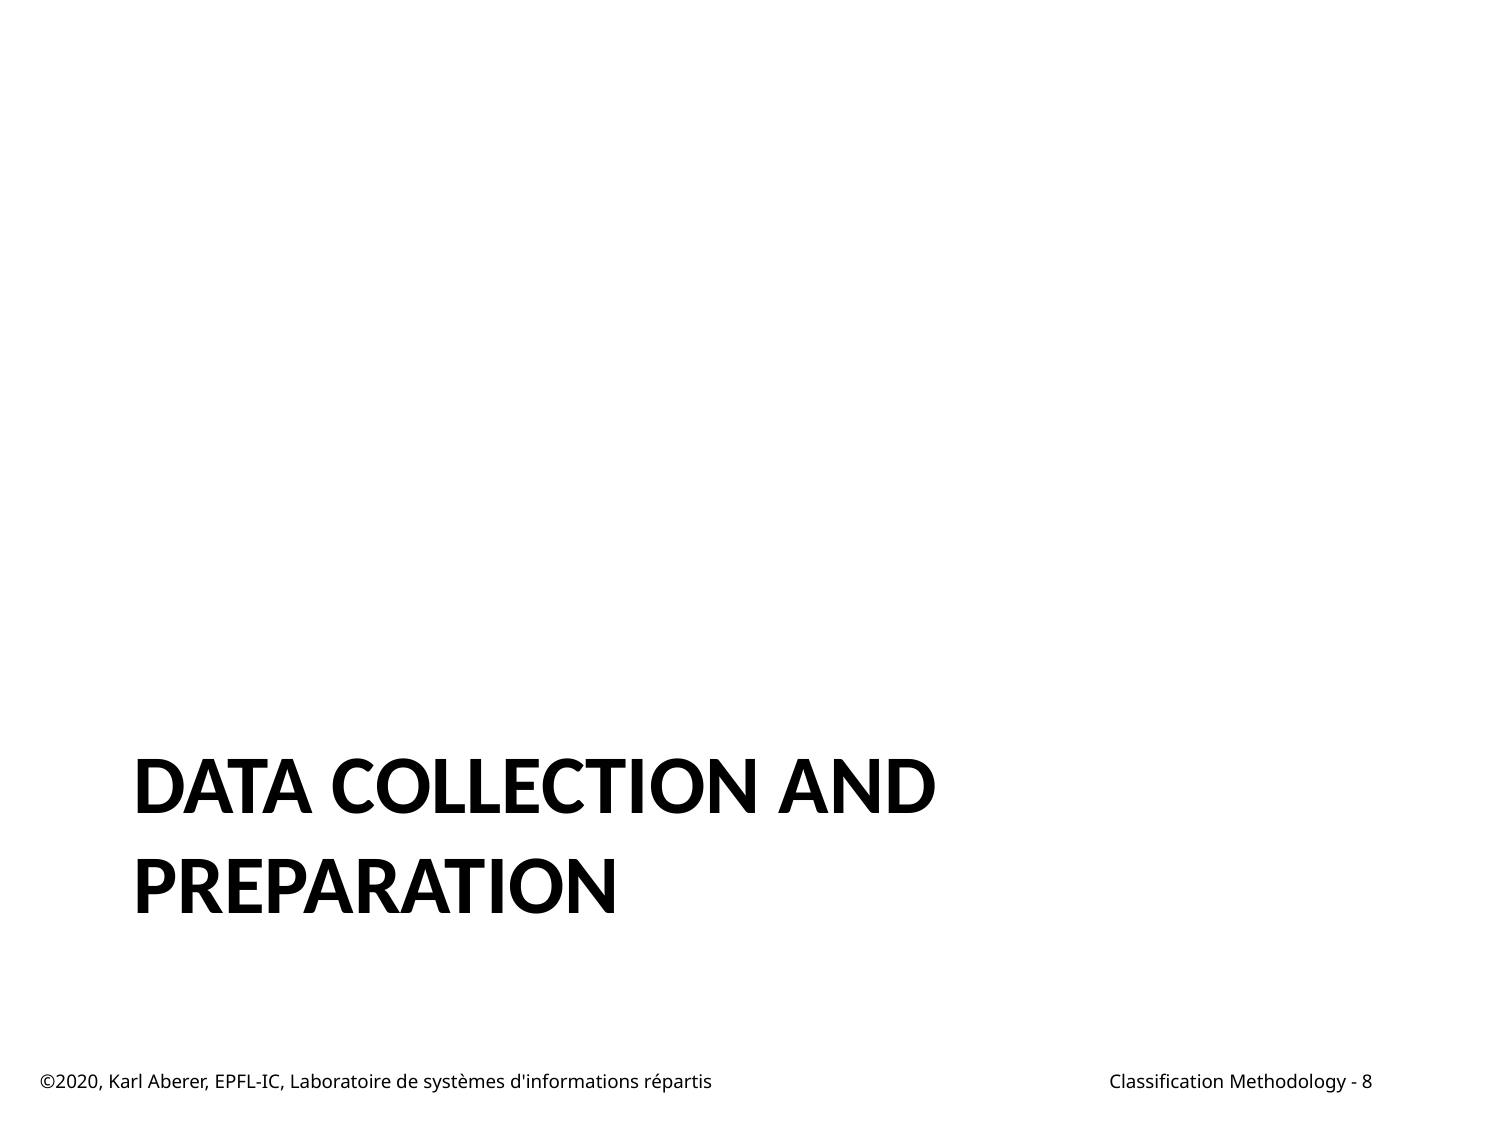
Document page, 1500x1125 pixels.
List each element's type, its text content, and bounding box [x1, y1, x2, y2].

title Data Collection AND preparation [118, 722, 1394, 947]
footer ©2020, Karl Aberer, EPFL-IC, Laboratoire de systèmes d'informations répartis [24, 1062, 988, 1101]
